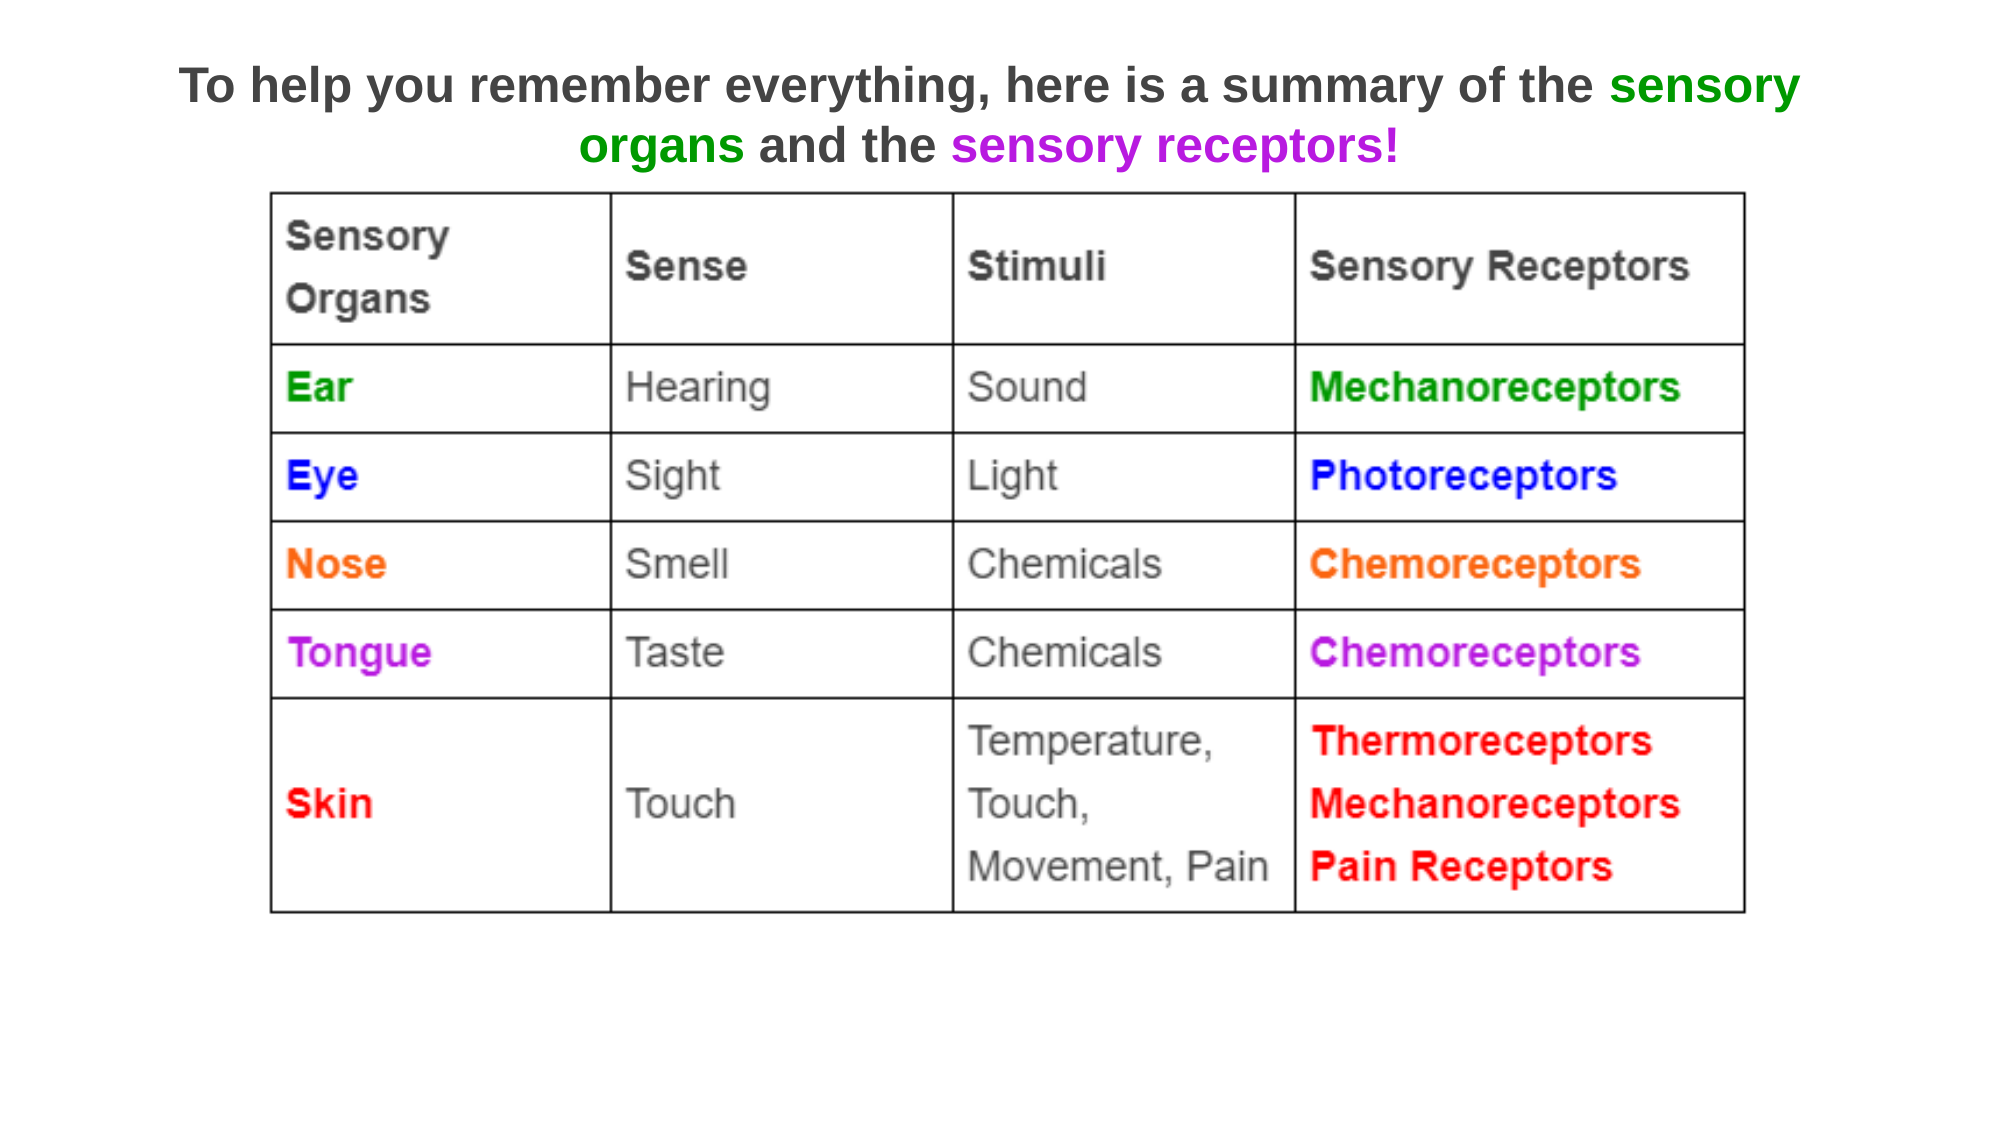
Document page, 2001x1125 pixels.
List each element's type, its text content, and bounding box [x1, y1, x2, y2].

text_box To help you remember everything, here is a summary of the sensory organs and the sensory receptors! [62, 44, 1917, 180]
picture [252, 181, 1765, 935]
